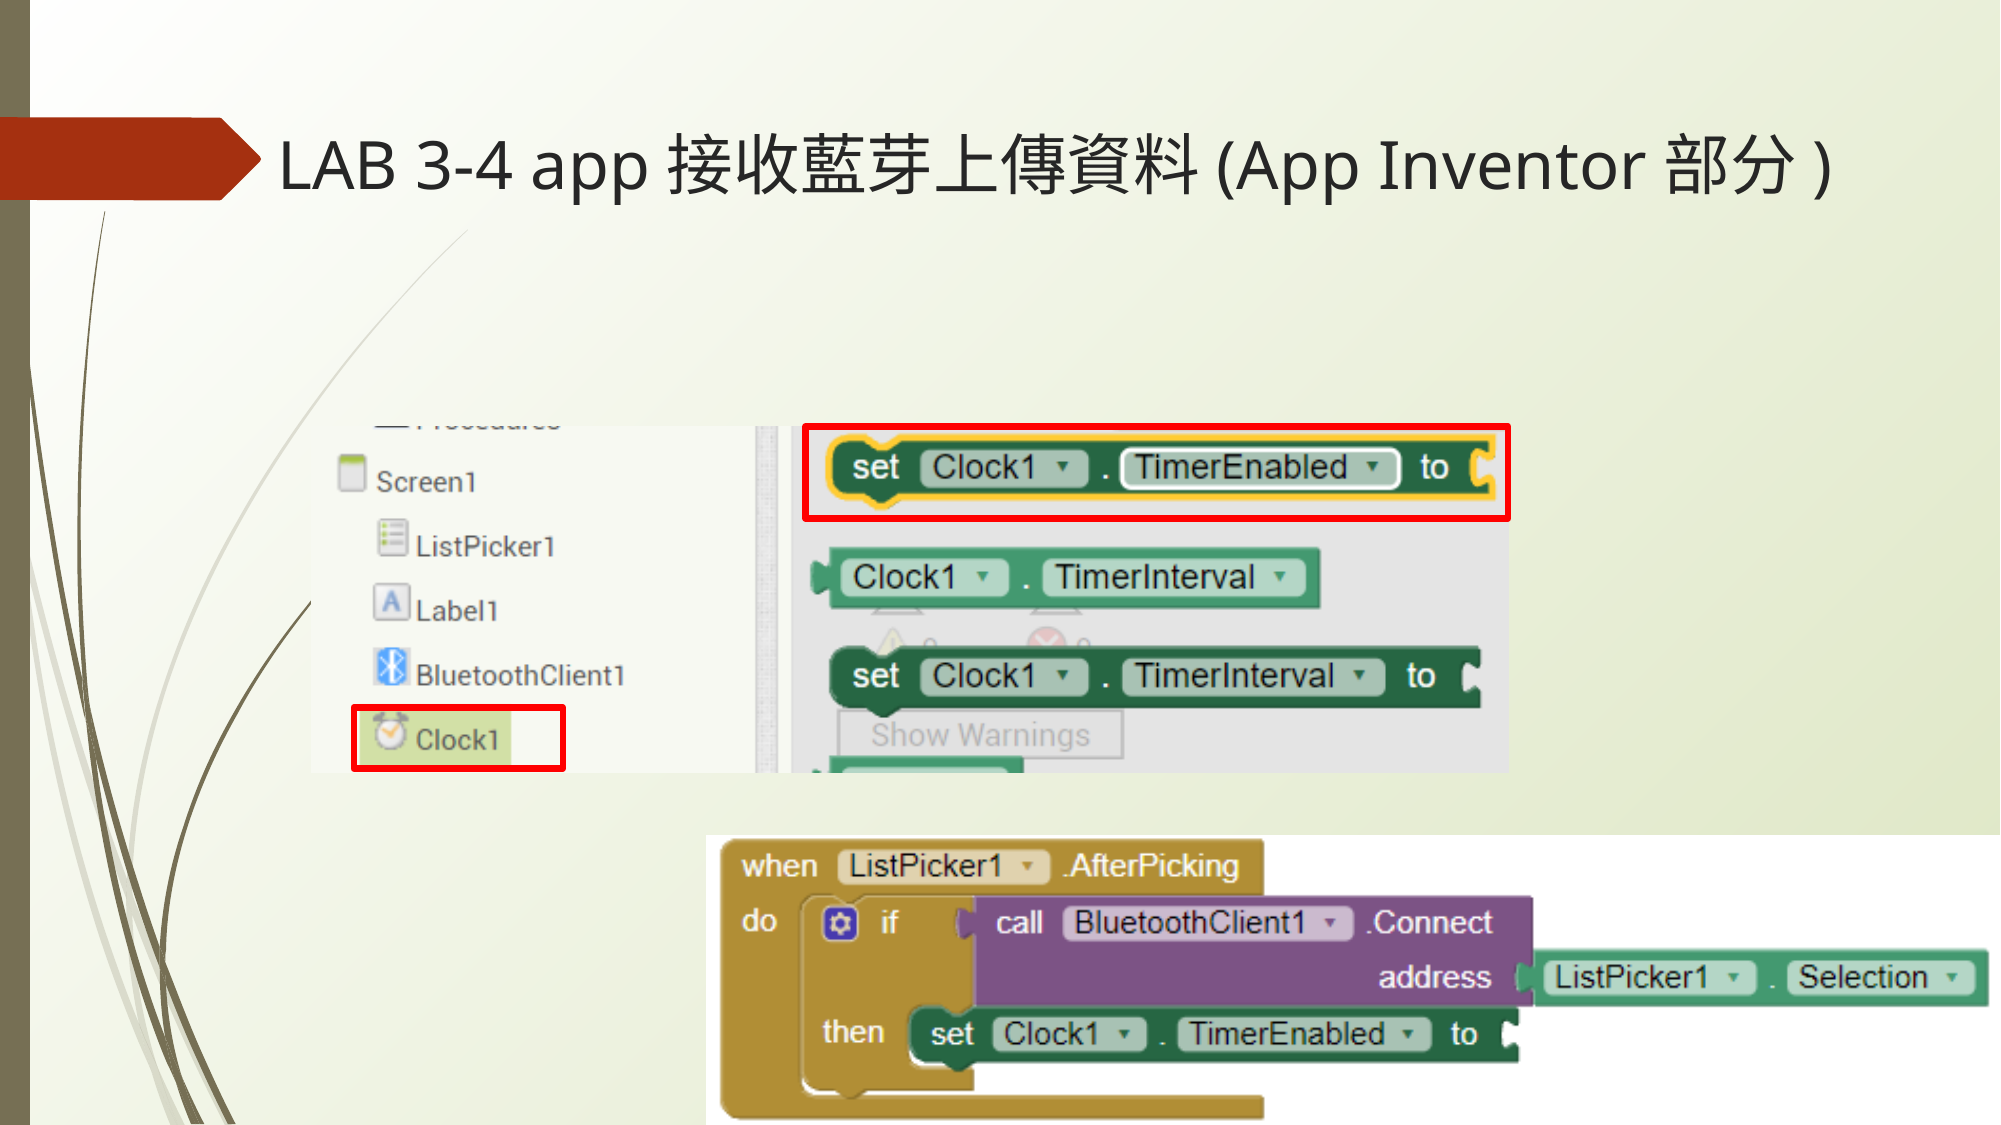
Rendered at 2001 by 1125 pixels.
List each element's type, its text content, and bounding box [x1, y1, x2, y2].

picture [311, 426, 1509, 773]
text_box LAB 3-4 app接收藍芽上傳資料(App Inventor部分) [262, 114, 1932, 248]
picture [706, 834, 2000, 1125]
